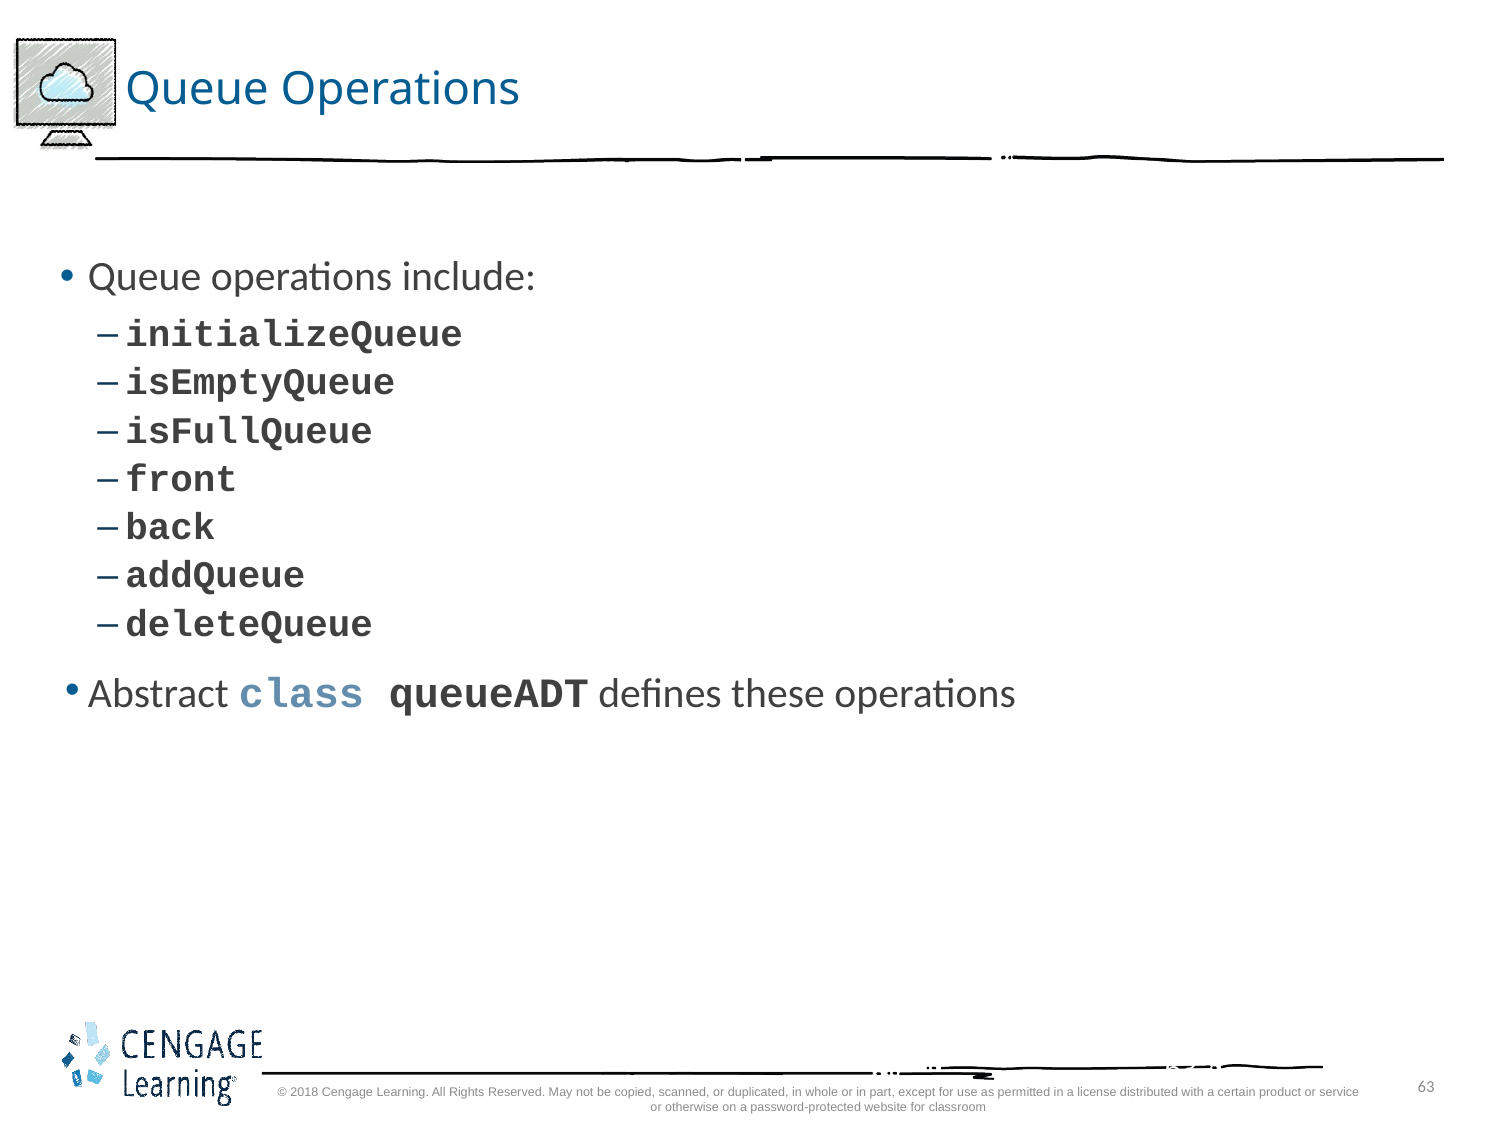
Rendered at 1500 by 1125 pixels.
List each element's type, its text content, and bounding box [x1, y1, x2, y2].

picture [95, 155, 1444, 163]
title Queue Operations [125, 66, 1442, 116]
picture [12, 36, 117, 151]
slide_number 63 [1149, 1042, 1500, 1103]
picture [62, 1022, 1149, 1106]
list Queue operations include: initializeQueue isEmptyQueue isFullQueue front back addQueue deleteQueue Abstract class queueADT defines these operations [59, 252, 1441, 730]
footer © 2018 Cengage Learning. All Rights Reserved. May not be copied, scanned, or duplicated, in whole or in part, except for use as permitted in a license distributed with a certain product or service or otherwise on a password-protected website for classroom [261, 1079, 1375, 1120]
